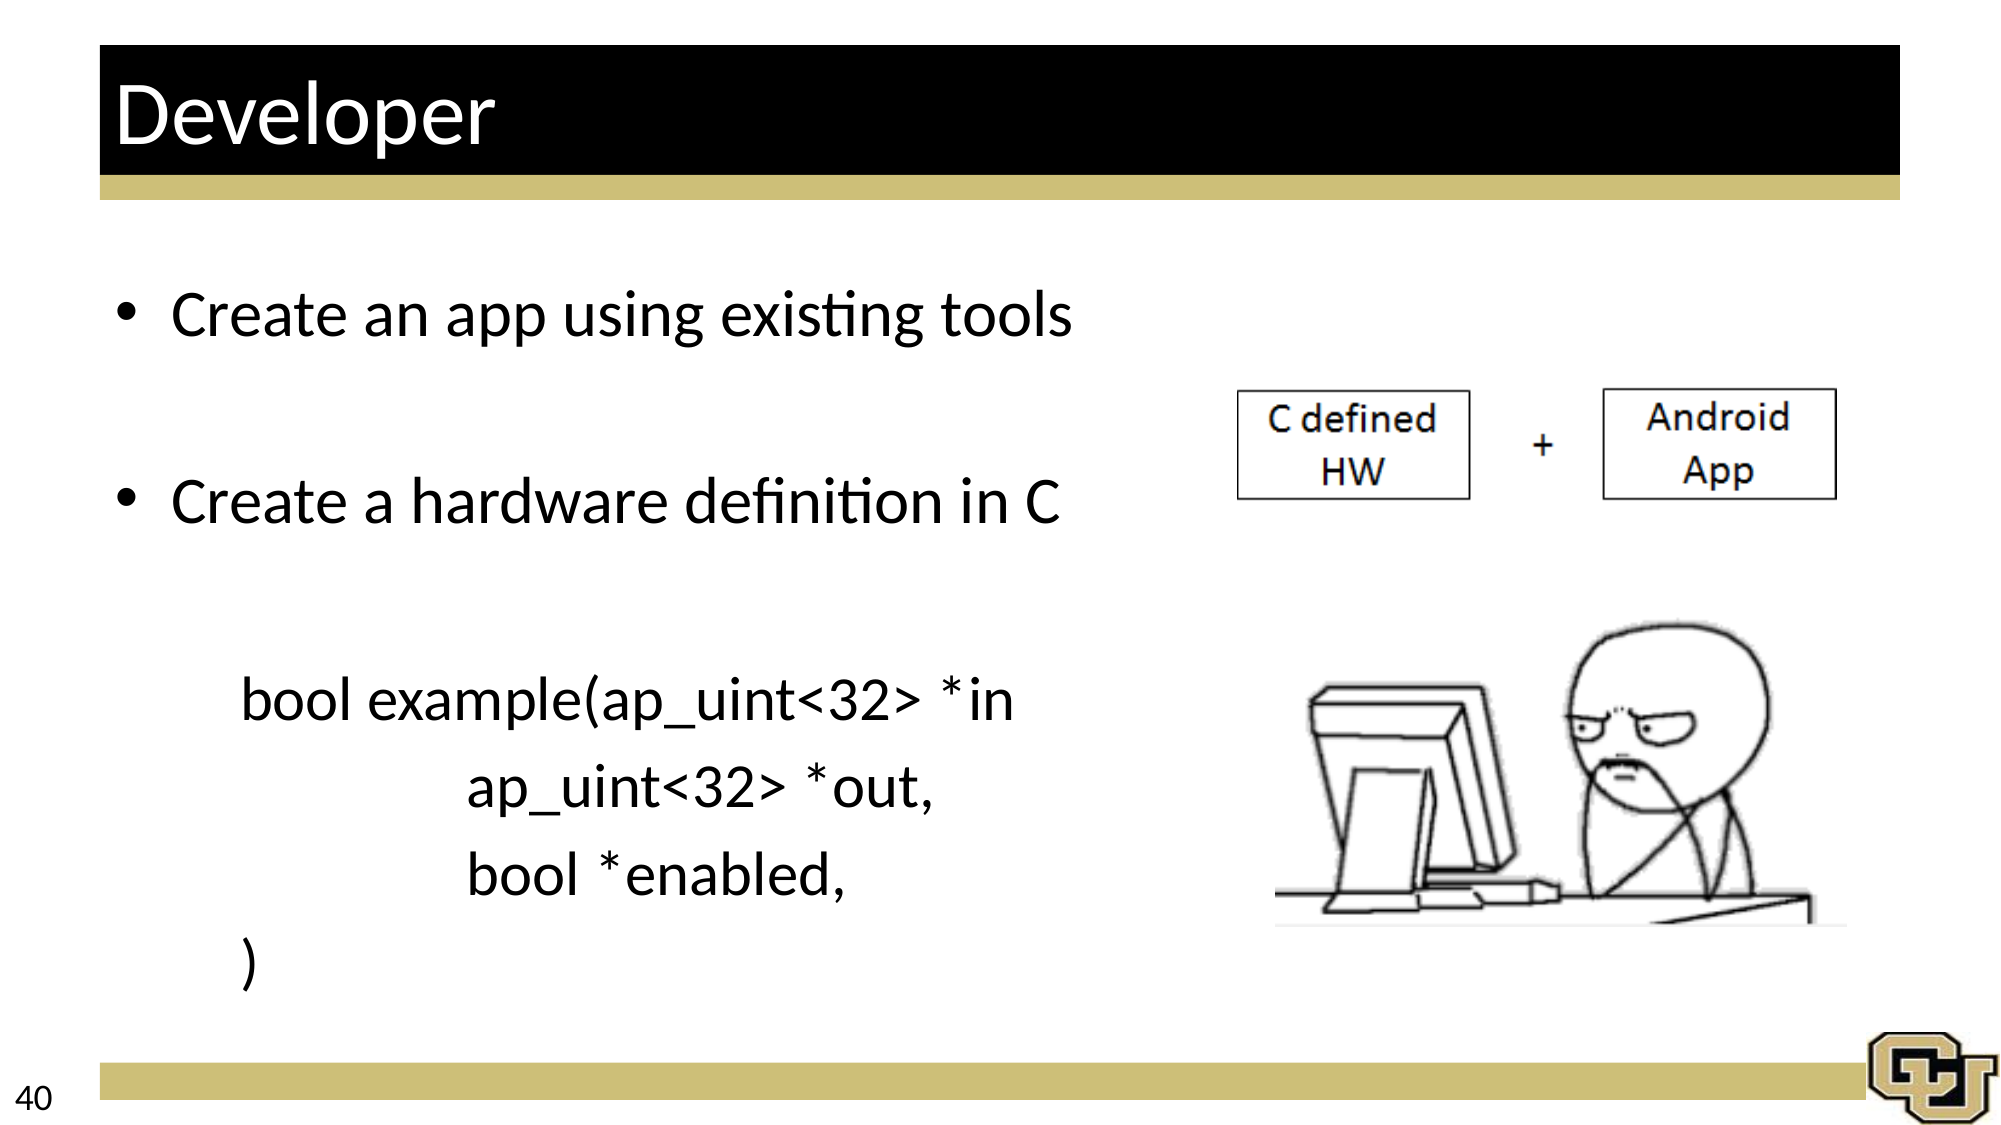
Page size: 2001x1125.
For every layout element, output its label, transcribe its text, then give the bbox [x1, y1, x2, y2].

list Create an app using existing tools Create a hardware definition in C [99, 262, 1225, 563]
picture [1274, 587, 1847, 927]
slide_number 40 [0, 1065, 467, 1125]
title Developer [99, 45, 1900, 175]
picture [1866, 1032, 2000, 1125]
picture [1237, 374, 1837, 524]
text_box bool example(ap_uint<32> *in ap_uint<32> *out, bool *enabled, ) [225, 649, 1163, 1005]
